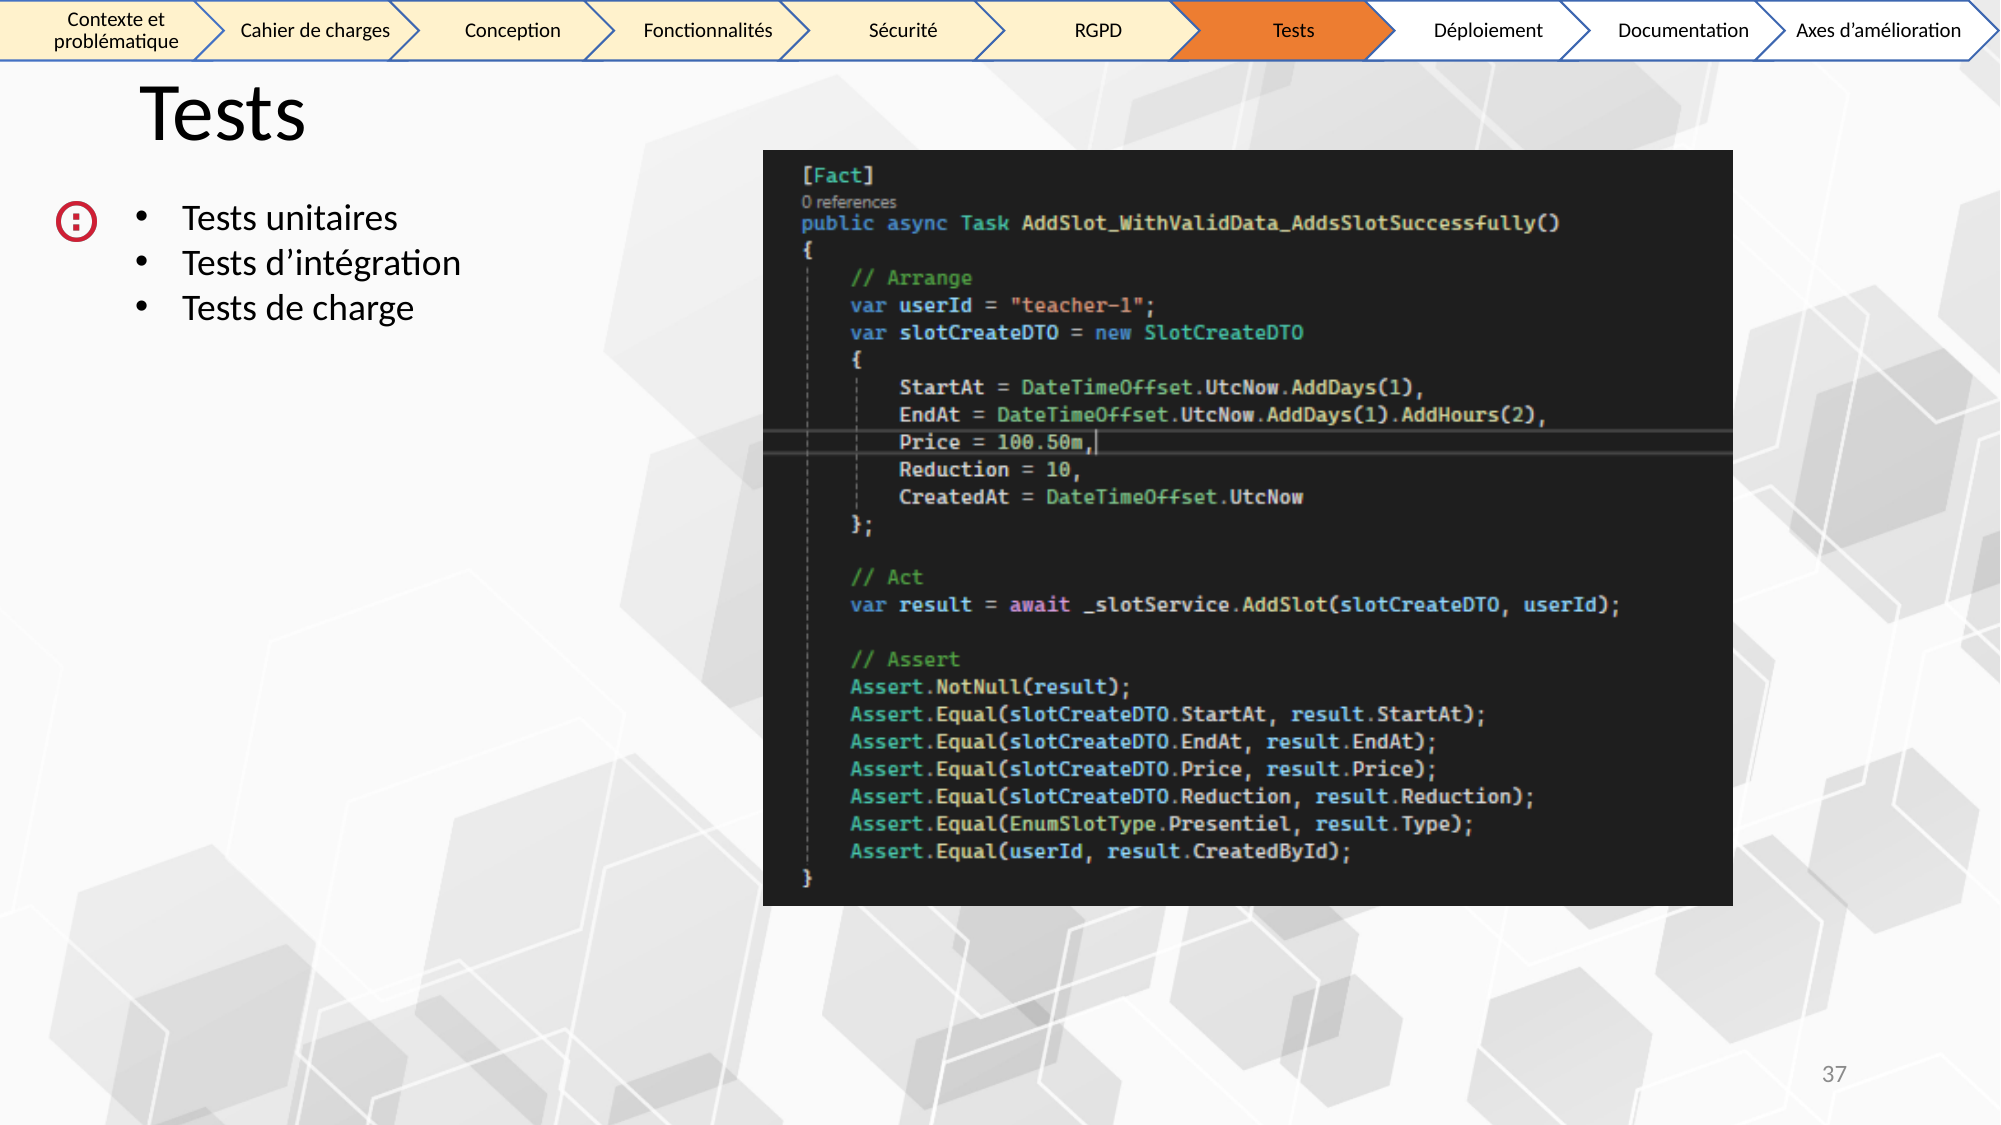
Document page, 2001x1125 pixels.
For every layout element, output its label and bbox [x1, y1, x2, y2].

text_box [0, 0, 1999, 61]
picture [0, 0, 2000, 1125]
